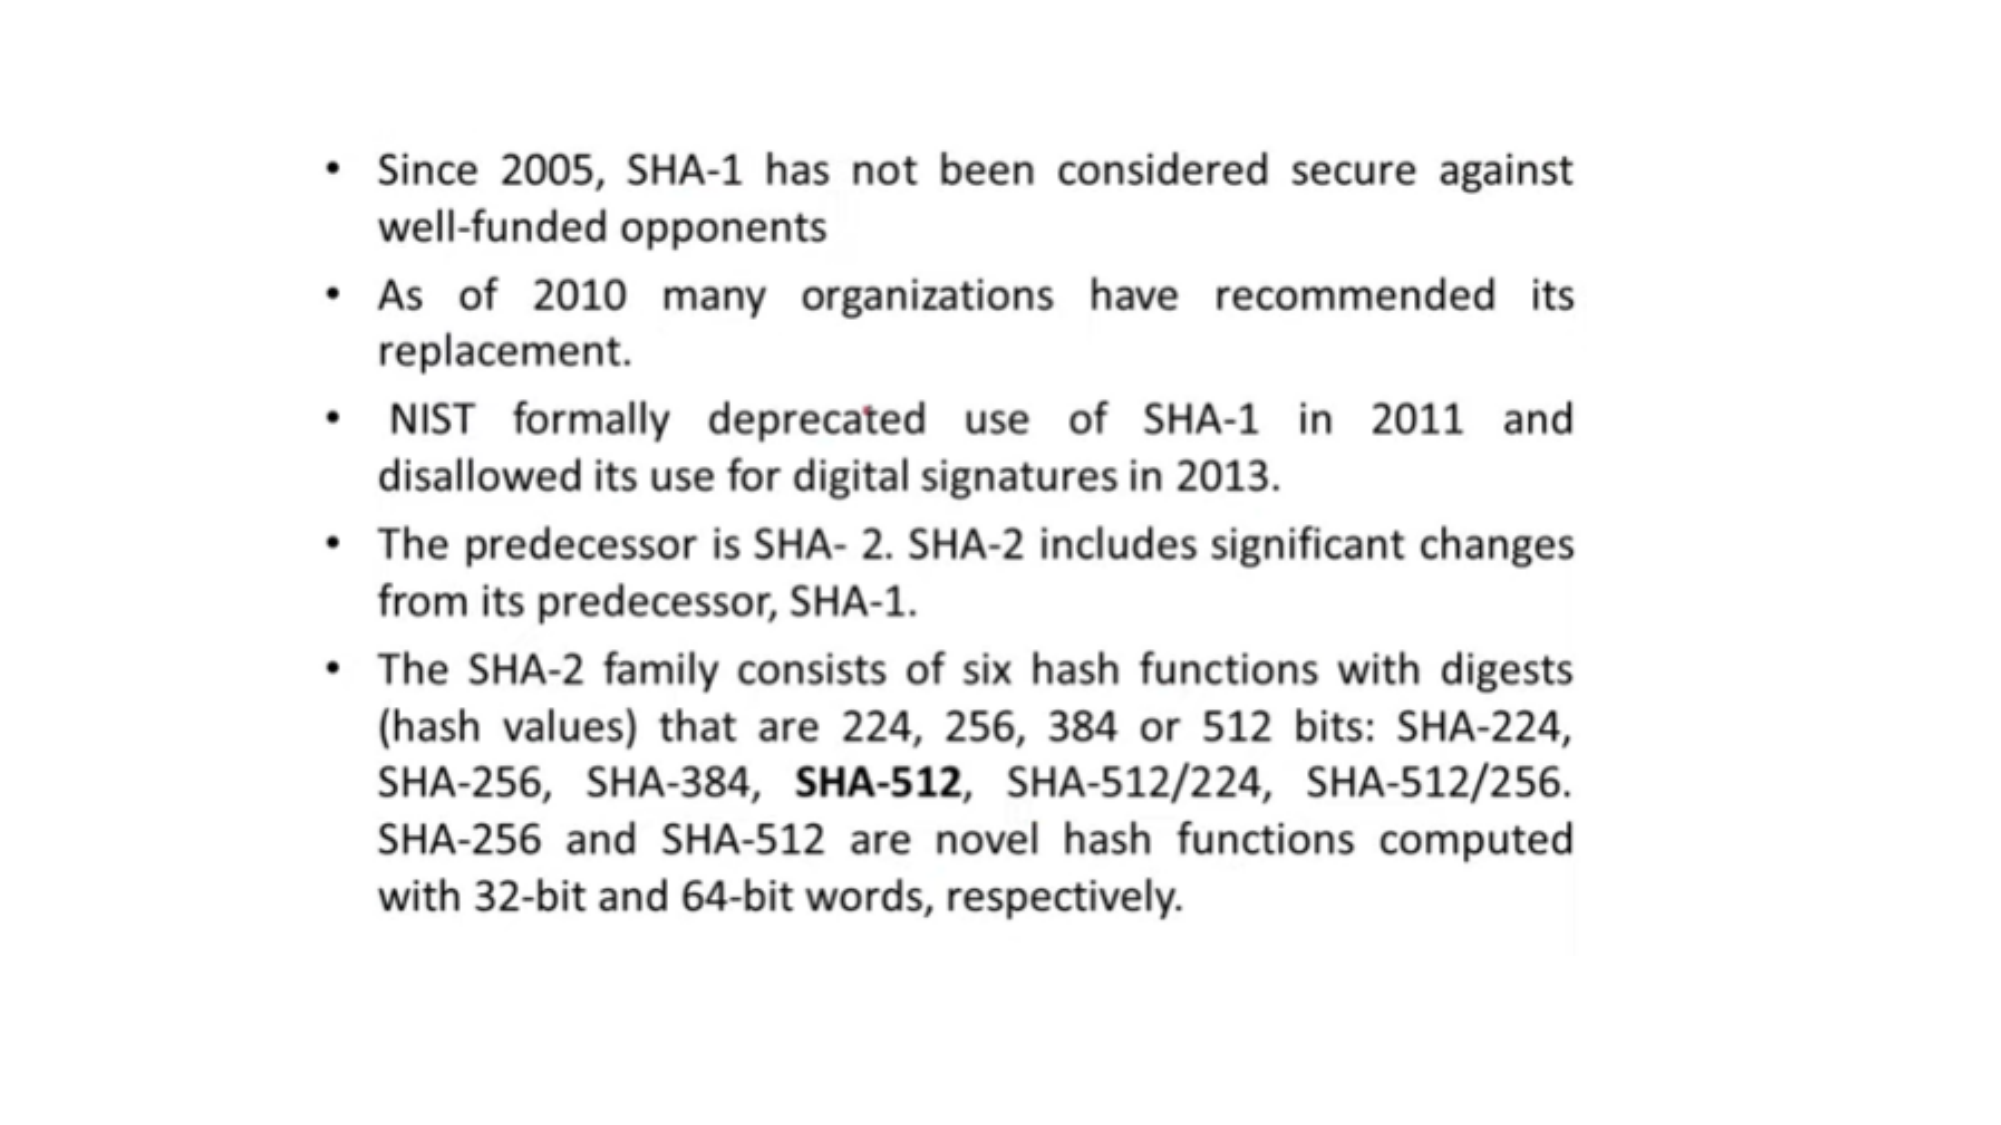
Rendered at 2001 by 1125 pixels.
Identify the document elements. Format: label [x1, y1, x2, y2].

picture [309, 128, 1587, 956]
